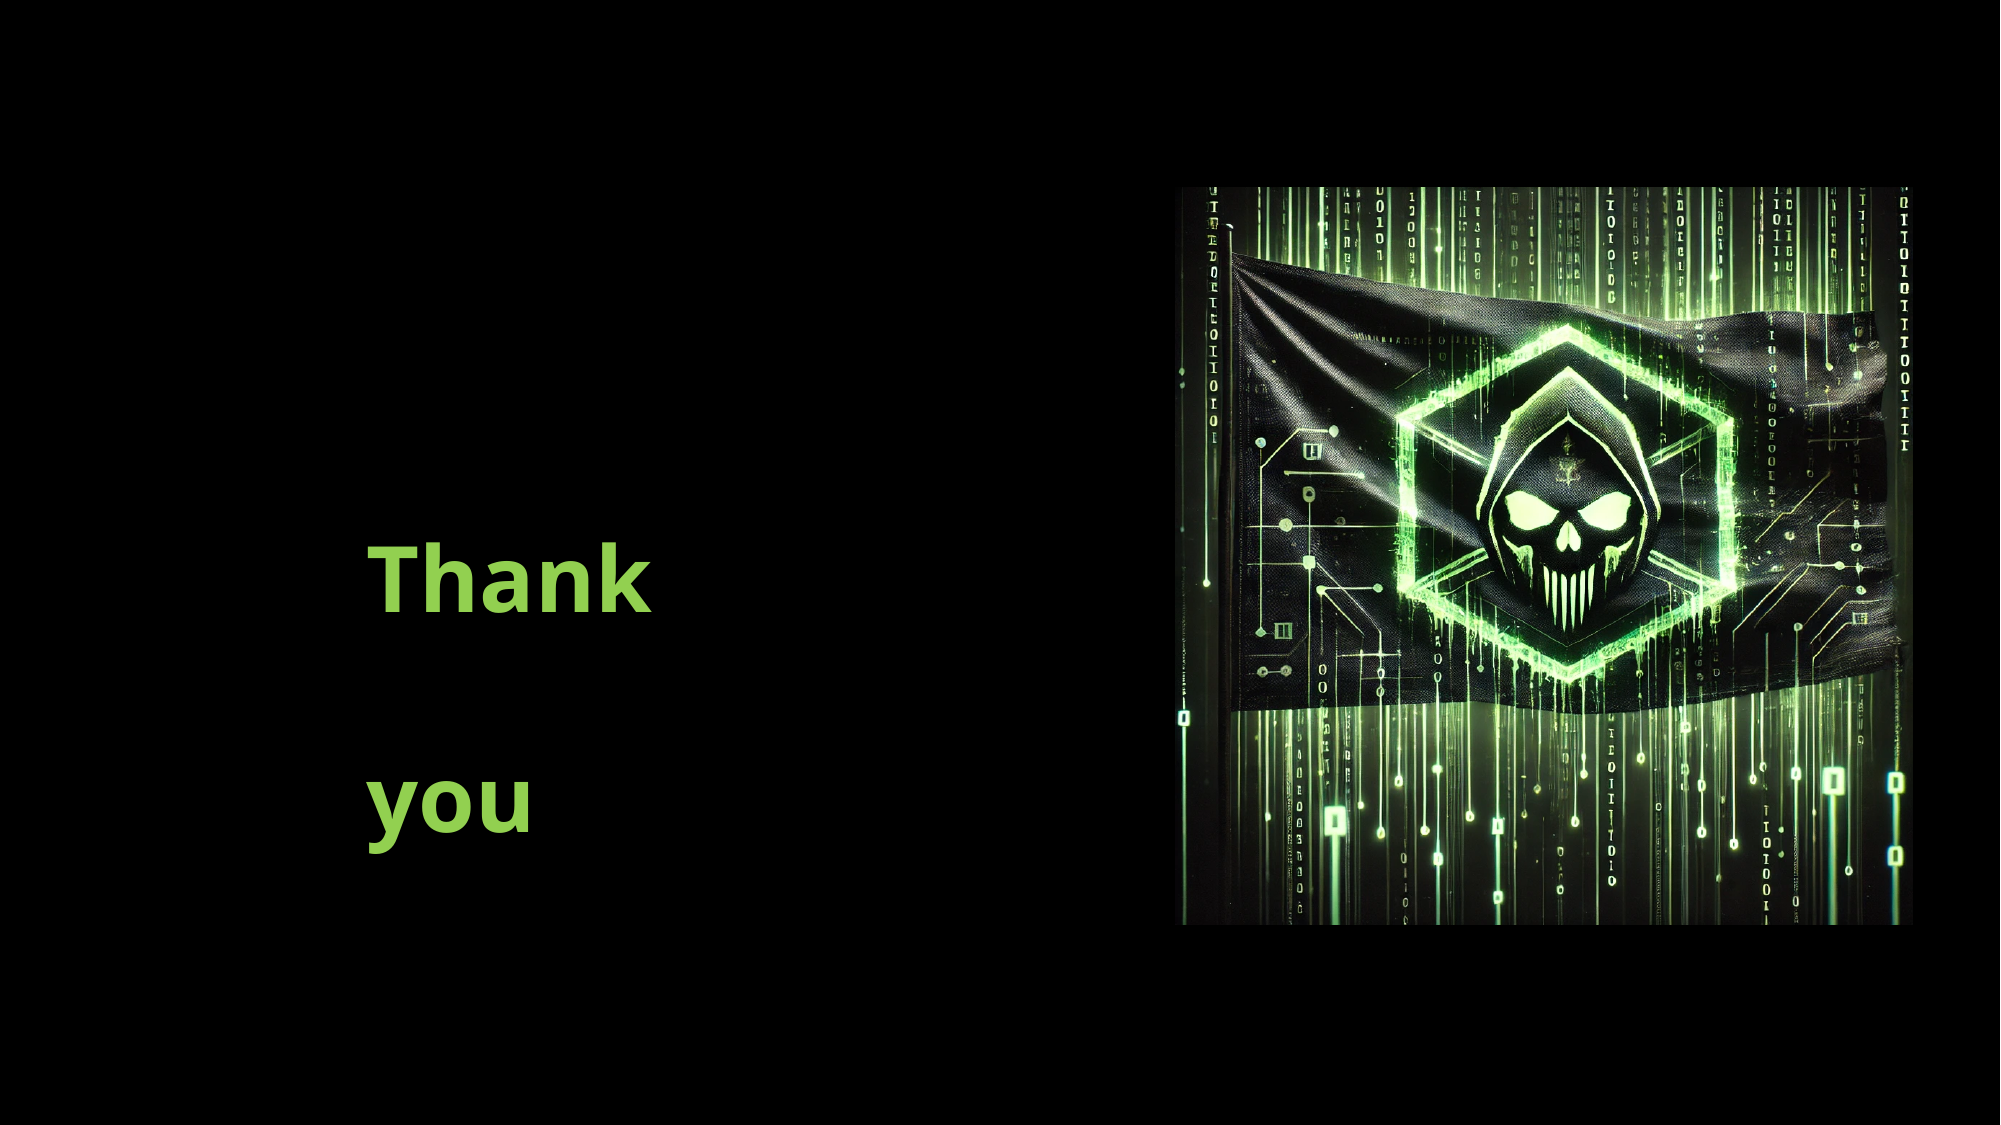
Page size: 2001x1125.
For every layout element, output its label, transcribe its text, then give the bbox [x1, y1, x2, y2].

text_box Thank you [351, 402, 858, 858]
picture [1174, 187, 1913, 925]
